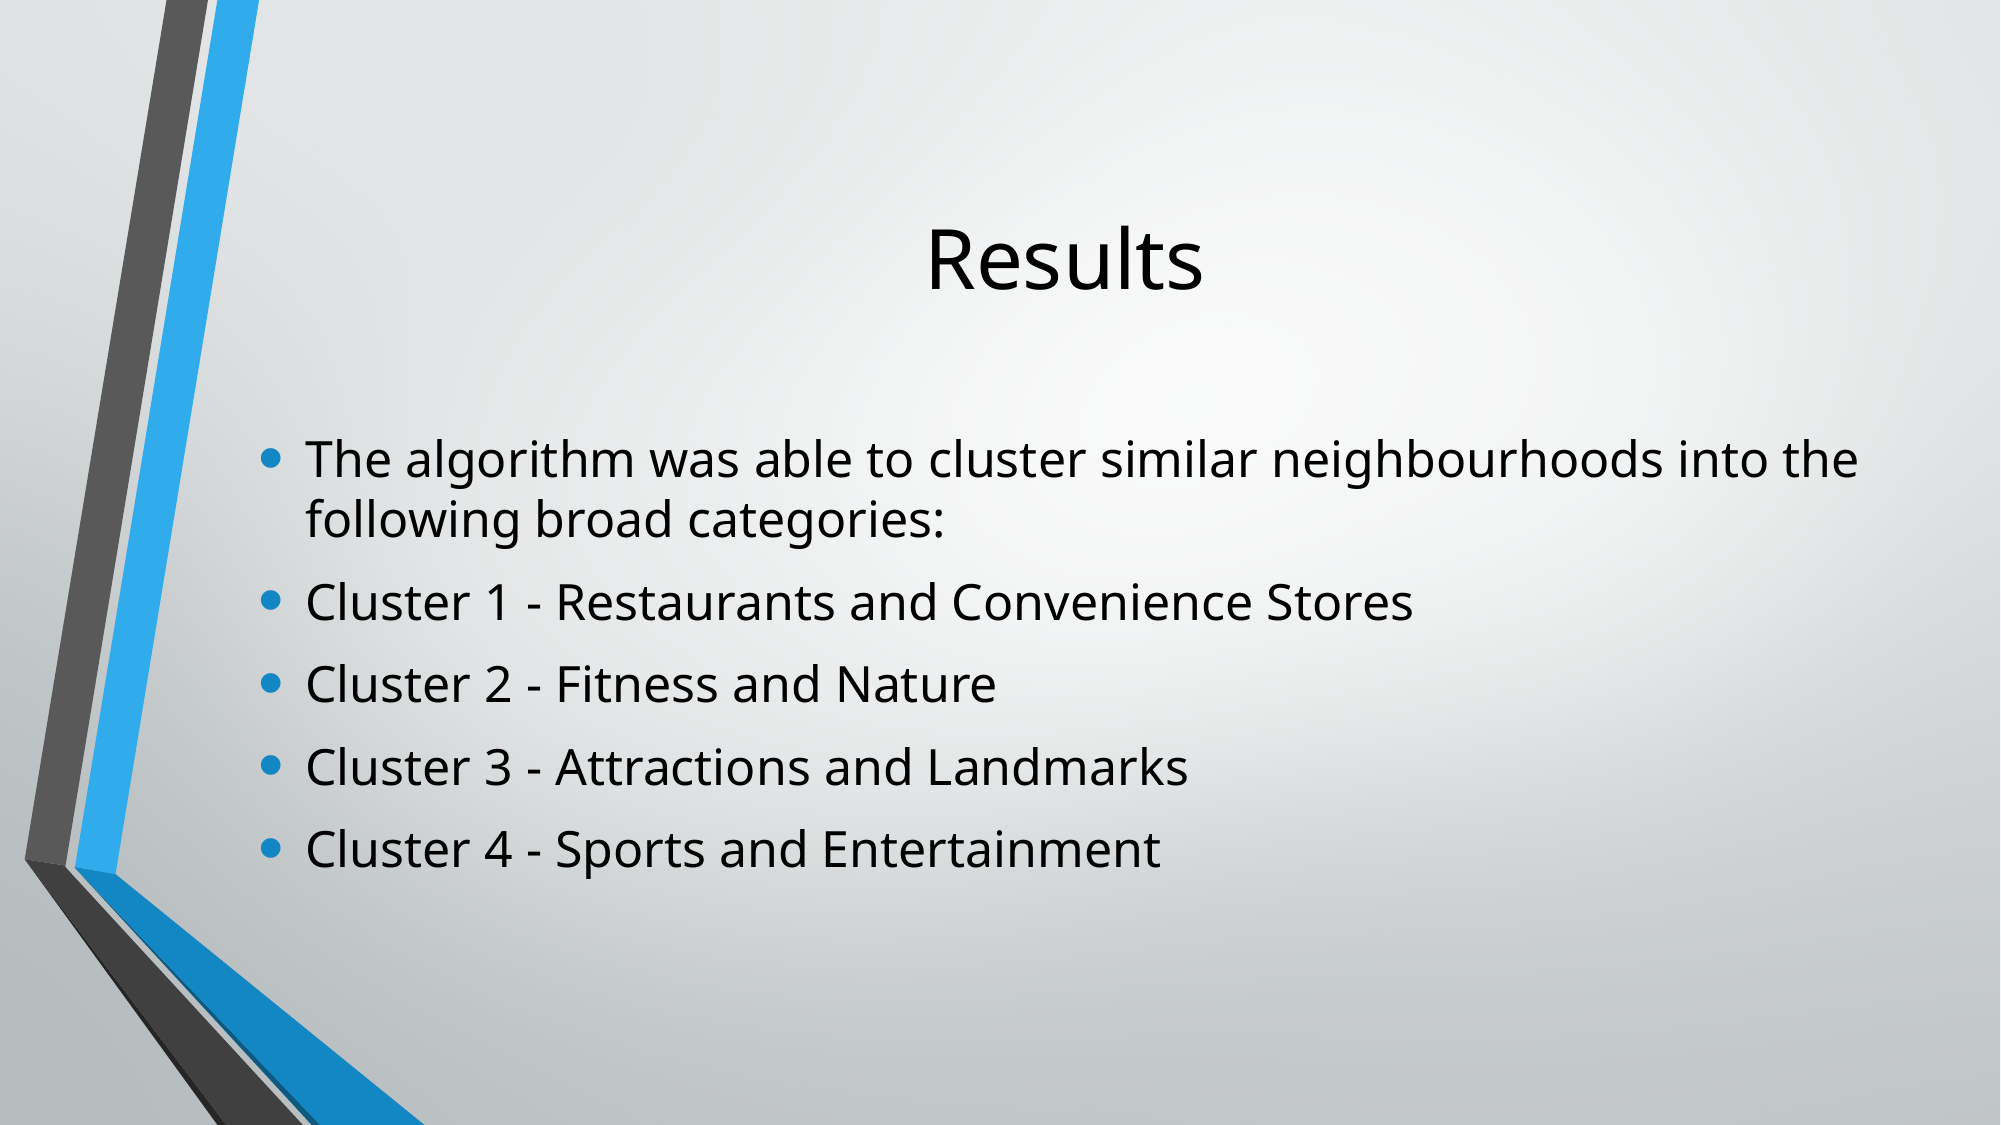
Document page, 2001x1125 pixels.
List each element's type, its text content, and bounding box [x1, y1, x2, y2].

title Results [243, 112, 1887, 400]
list The algorithm was able to cluster similar neighbourhoods into the following broad categories: Cluster 1 - Restaurants and Convenience Stores Cluster 2 - Fitness and Nature Cluster 3 - Attractions and Landmarks Cluster 4 - Sports and Entertainment [243, 437, 1887, 950]
